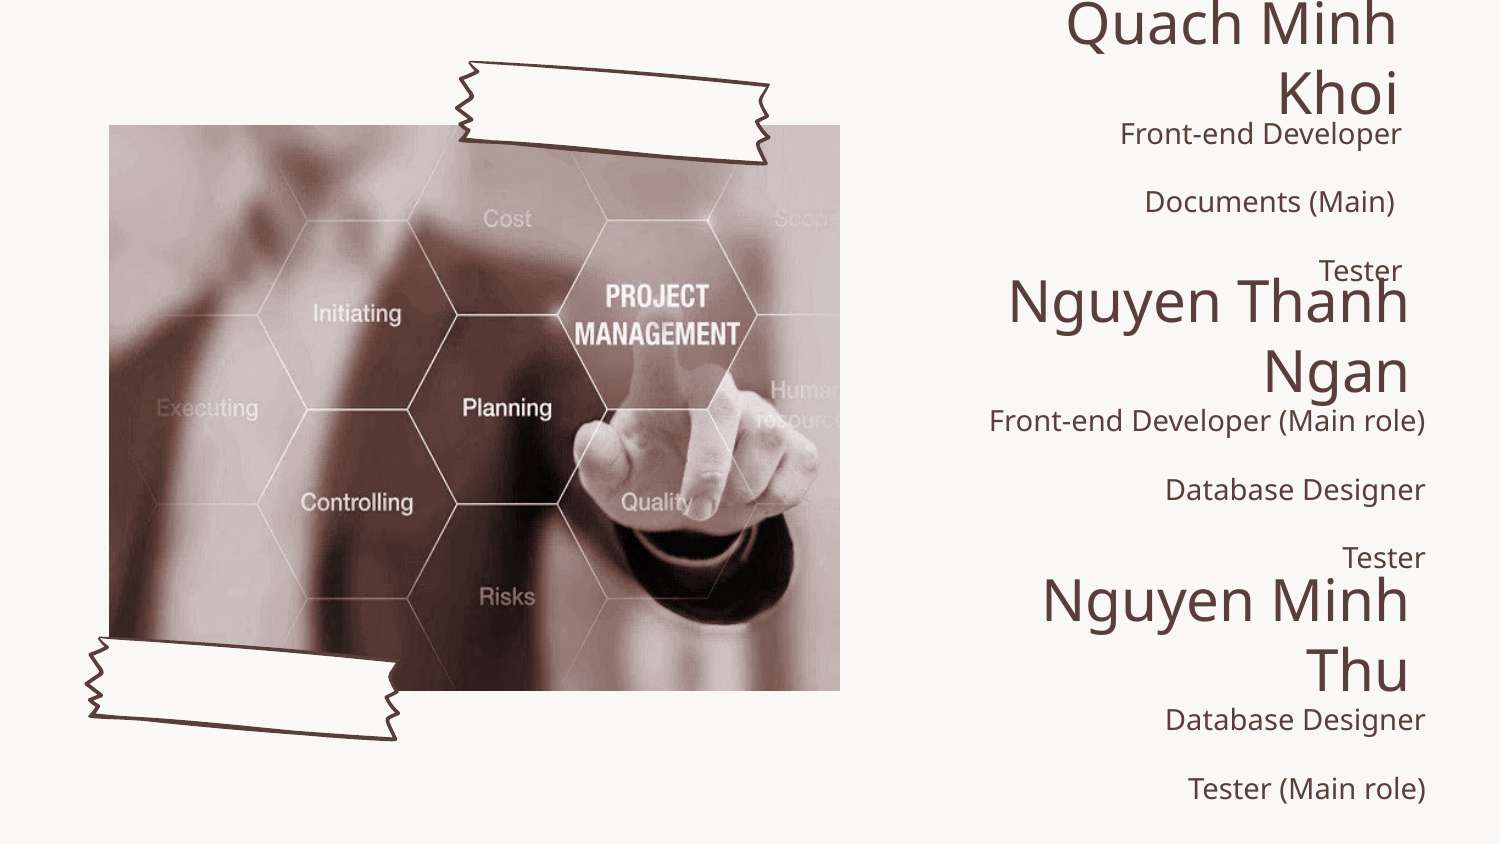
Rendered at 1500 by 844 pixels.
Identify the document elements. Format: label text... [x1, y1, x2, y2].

text_box [84, 647, 401, 742]
title Nguyen Minh Thu [945, 563, 1426, 702]
text_box [454, 60, 770, 123]
subtitle Database Designer Tester (Main role) [863, 686, 1442, 825]
text_box [97, 636, 103, 646]
subtitle Front-end Developer (Main role) Database Designer Tester [863, 387, 1442, 605]
title Quach Minh Khoi [933, 0, 1415, 126]
text_box [91, 676, 394, 737]
subtitle Front-end Developer Documents (Main) Tester [839, 100, 1418, 239]
picture [108, 125, 840, 691]
title Nguyen Thanh Ngan [921, 264, 1426, 403]
text_box [95, 652, 103, 668]
text_box [461, 63, 765, 123]
